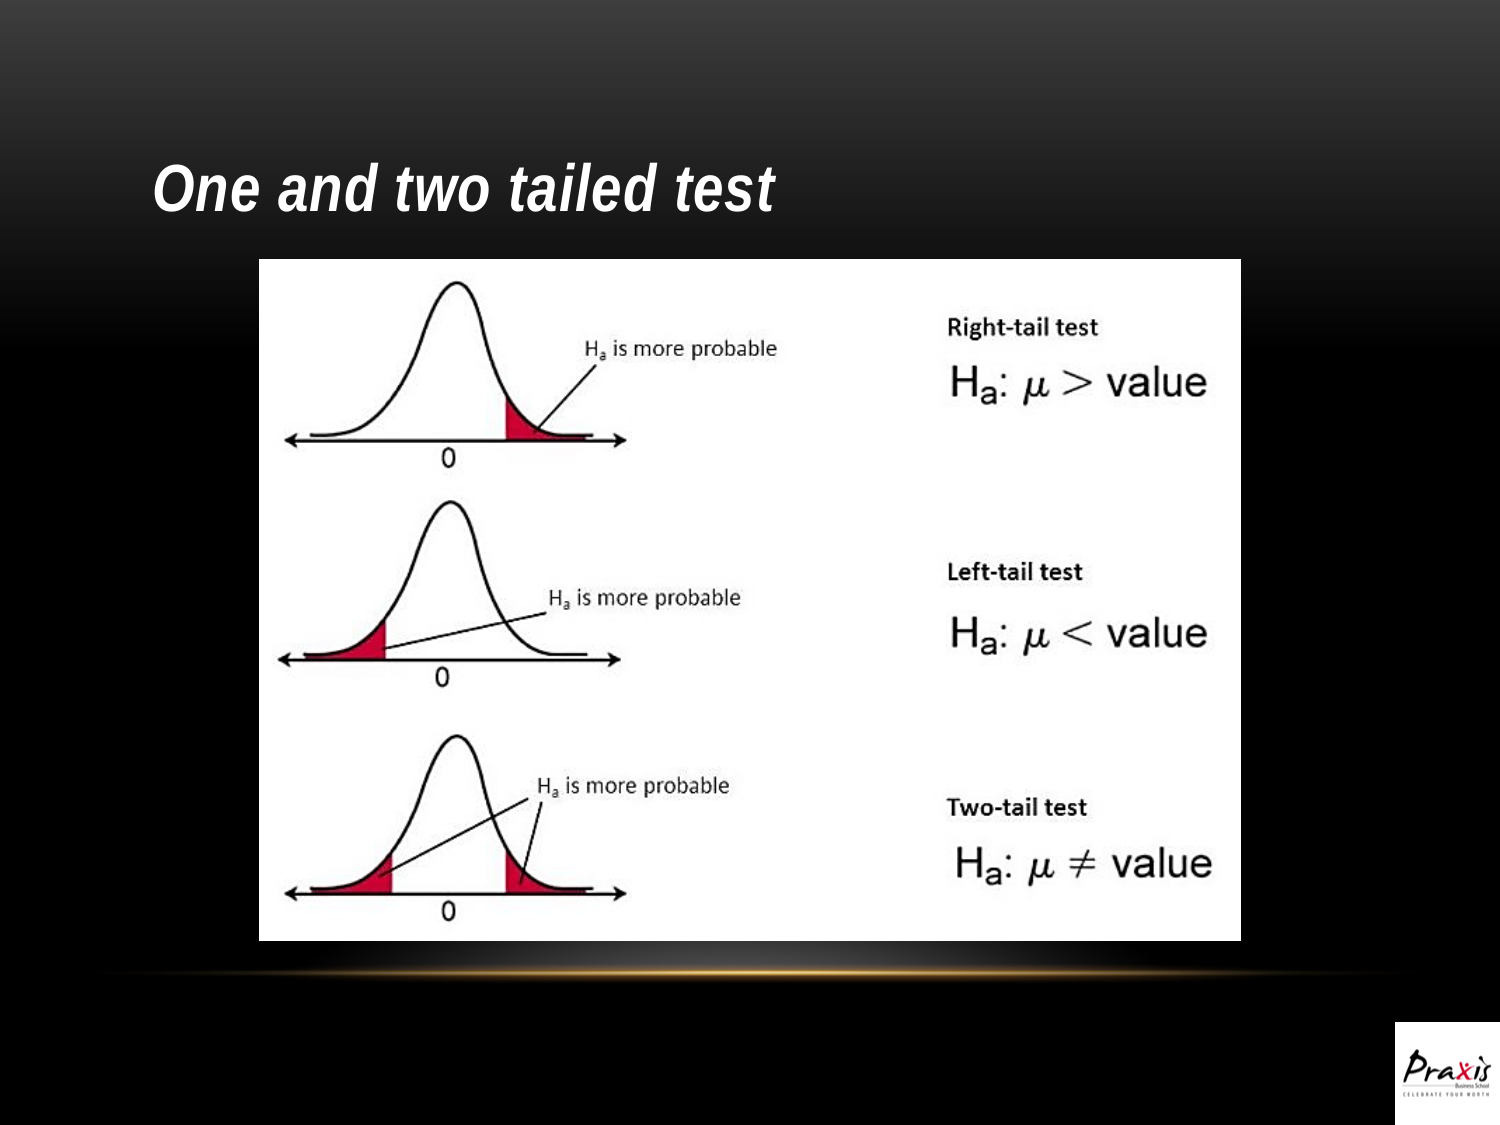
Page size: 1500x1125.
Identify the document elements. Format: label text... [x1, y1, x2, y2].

title One and two tailed test [137, 45, 1400, 233]
picture [0, 0, 1500, 1125]
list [262, 262, 1238, 938]
